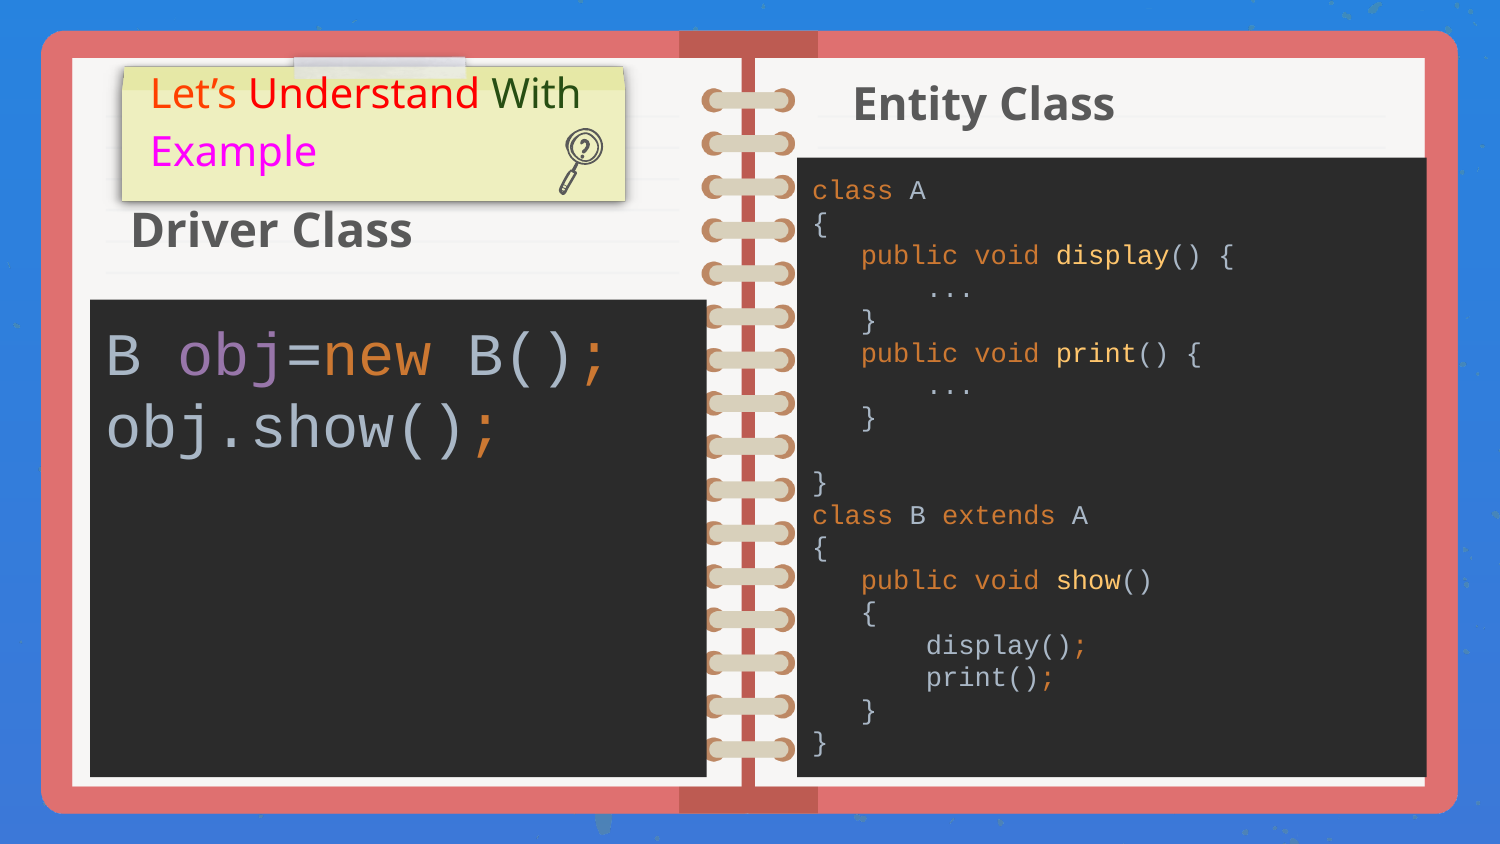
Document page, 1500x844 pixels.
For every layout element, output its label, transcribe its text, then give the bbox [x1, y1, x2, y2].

picture [41, 30, 1458, 814]
list B obj=new B(); obj.show(); [90, 299, 707, 778]
list class A { public void display() { ... } public void print() { ... } } class B extends A { public void show() { display(); print(); } } [797, 157, 1427, 778]
title Entity Class [837, 73, 1179, 145]
title Driver Class [114, 208, 439, 273]
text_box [545, 121, 608, 203]
